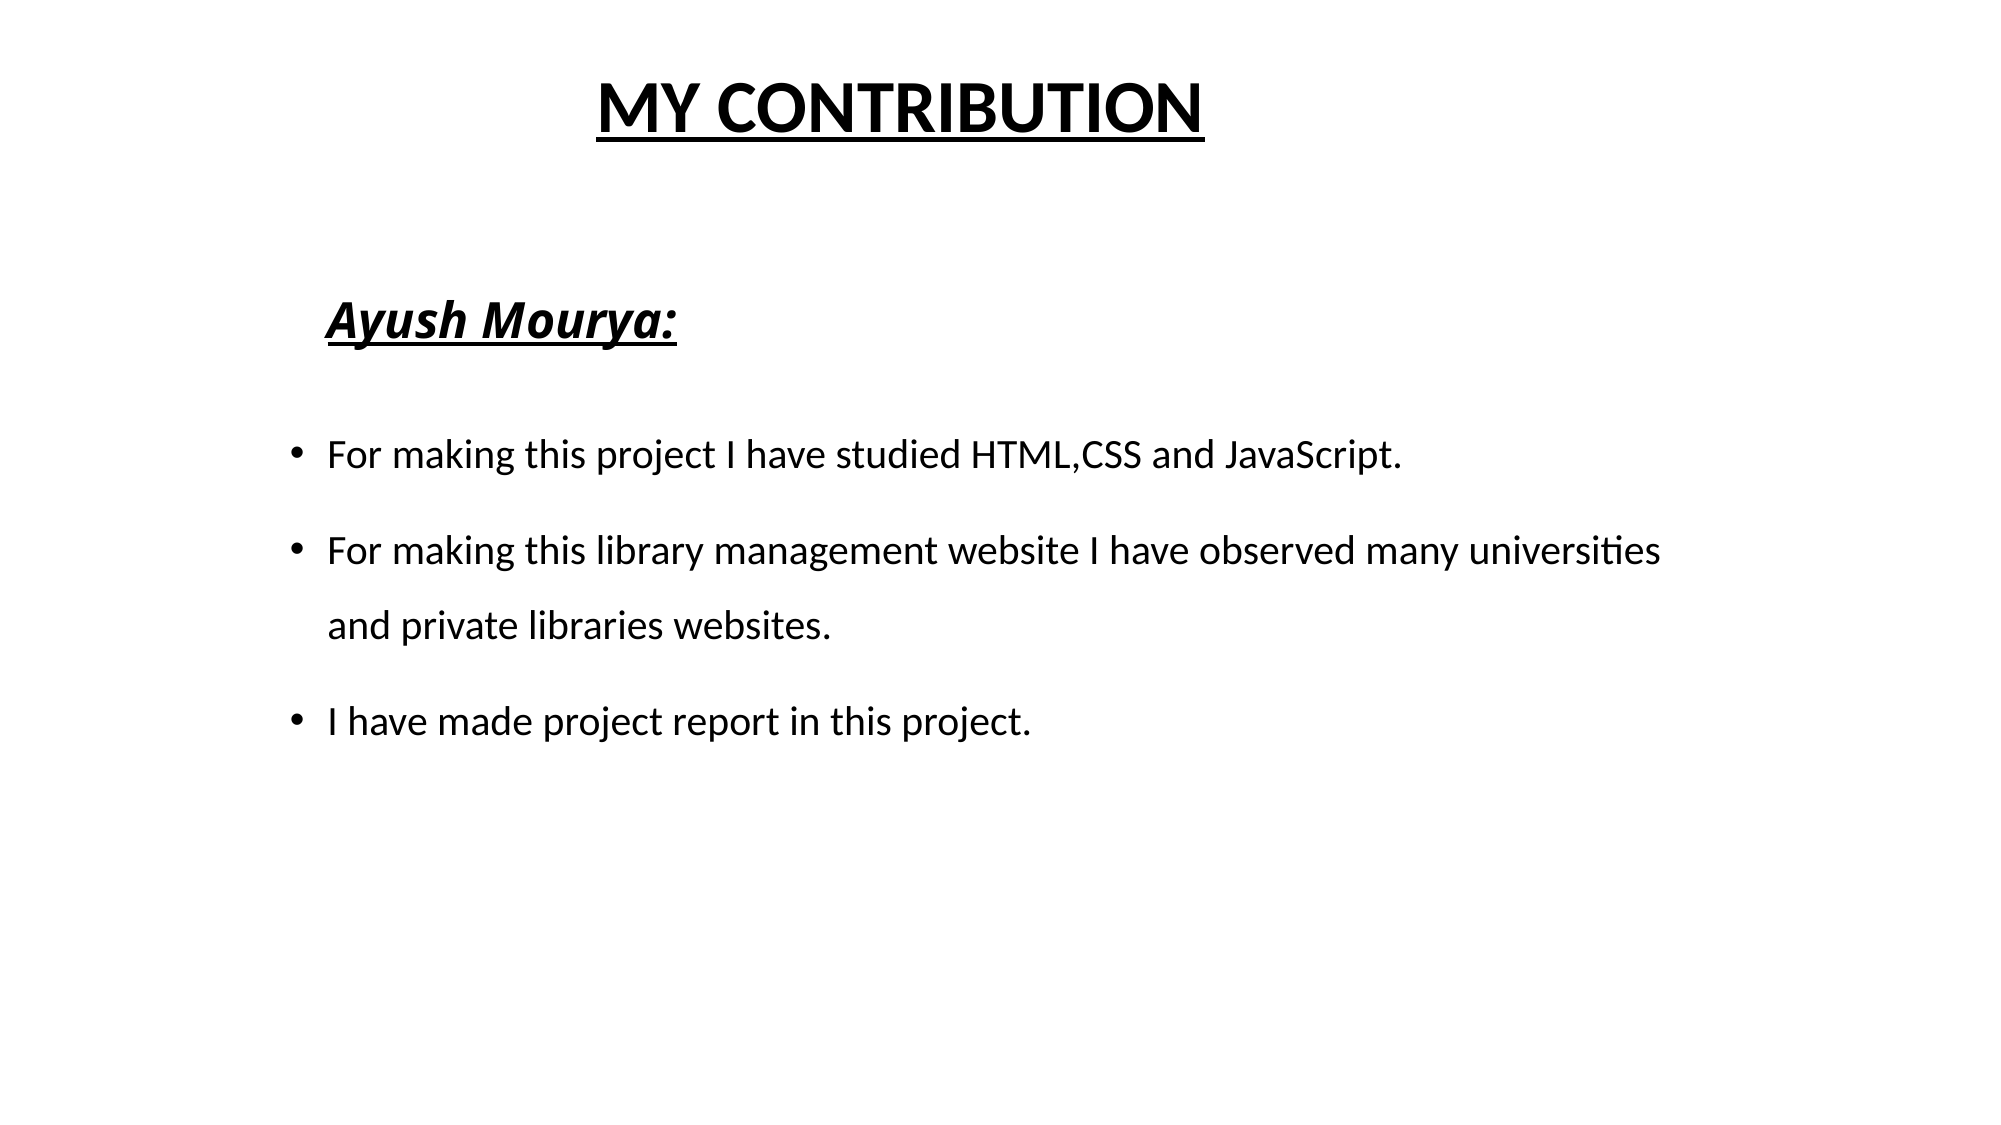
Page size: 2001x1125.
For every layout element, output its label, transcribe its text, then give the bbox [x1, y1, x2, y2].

list For making this project I have studied HTML,CSS and JavaScript. For making this library management website I have observed many universities and private libraries websites. I have made project report in this project. [274, 394, 1716, 816]
text_box Ayush Mourya: [312, 267, 1105, 377]
title MY CONTRIBUTION [581, 57, 1366, 159]
